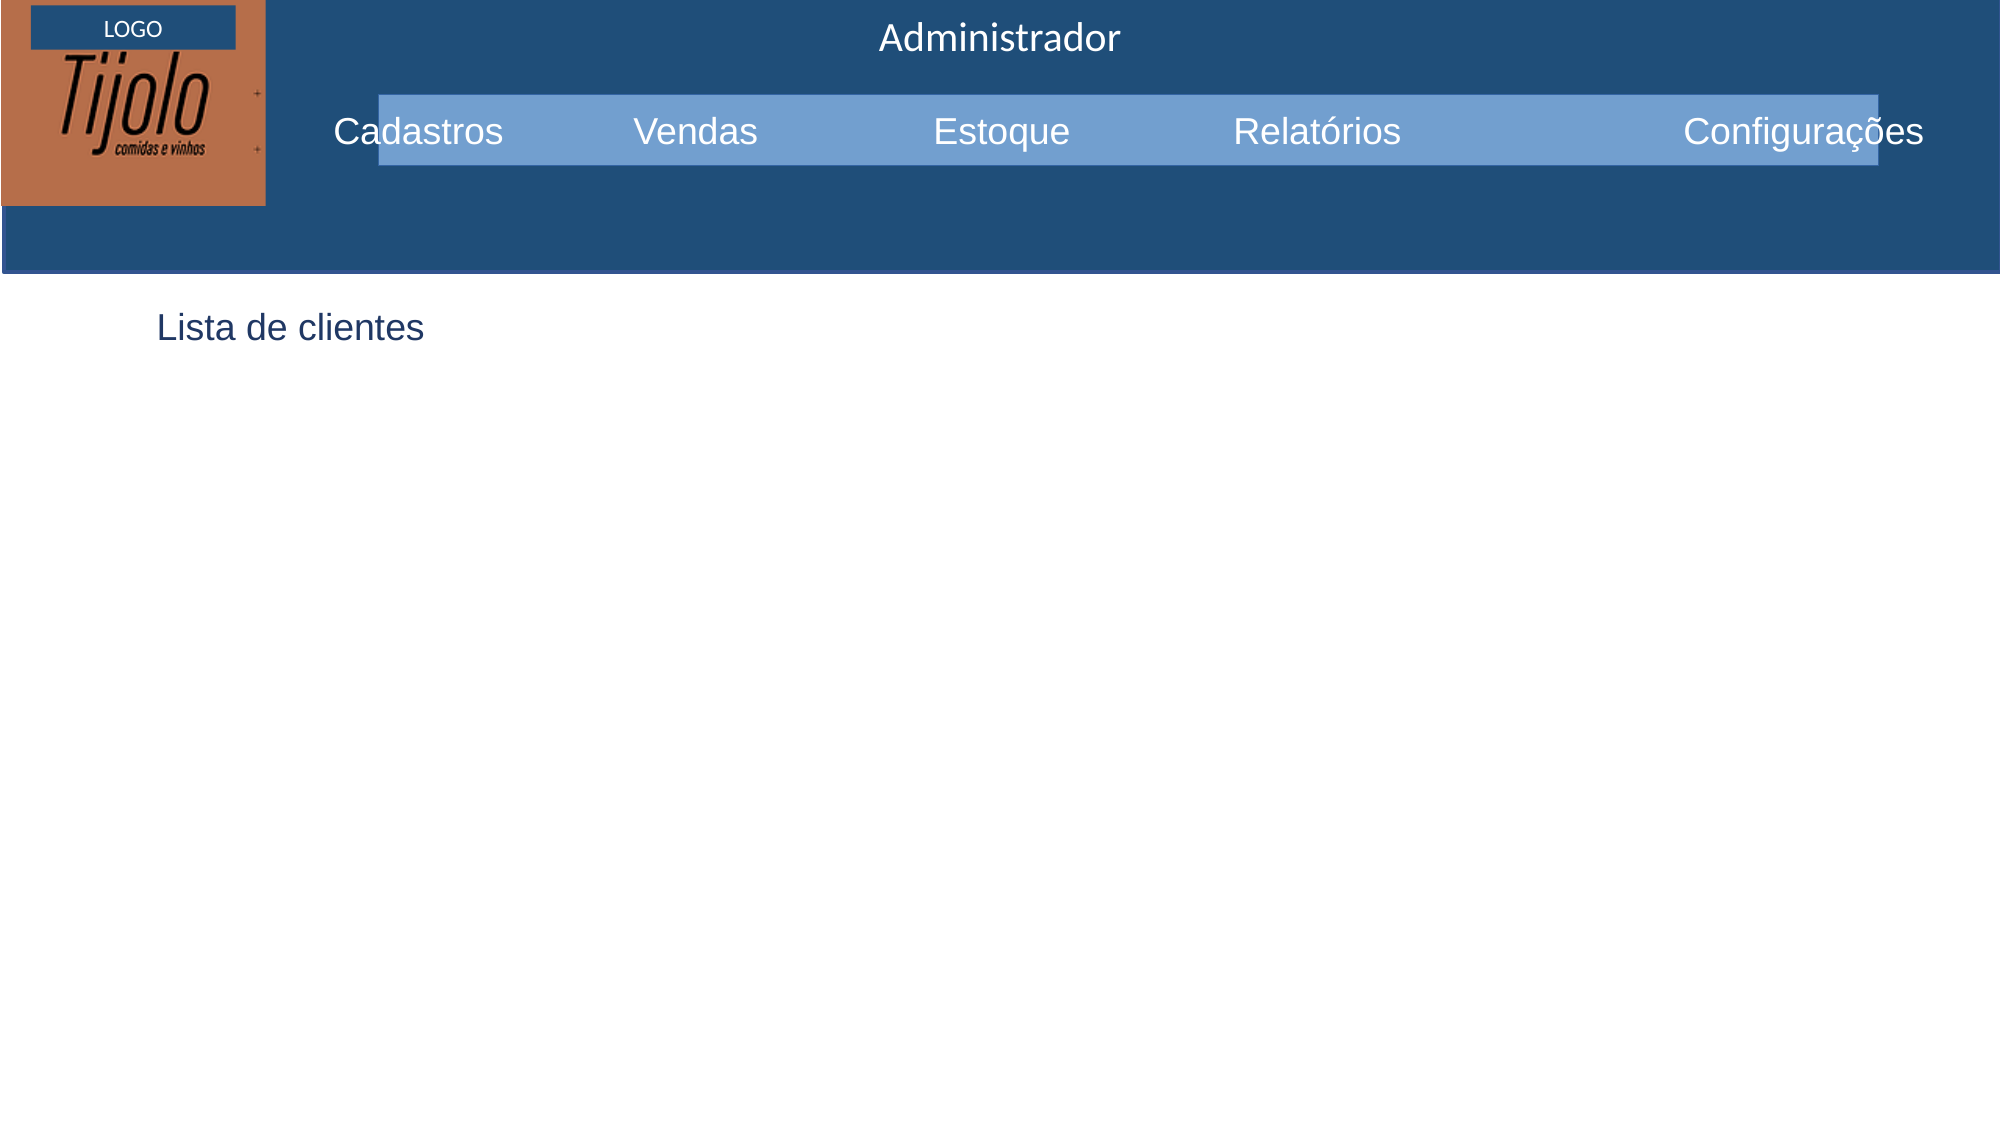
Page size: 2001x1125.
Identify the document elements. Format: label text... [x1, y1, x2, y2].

text_box Lista de clientes [141, 296, 1159, 356]
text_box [0, 0, 2000, 273]
